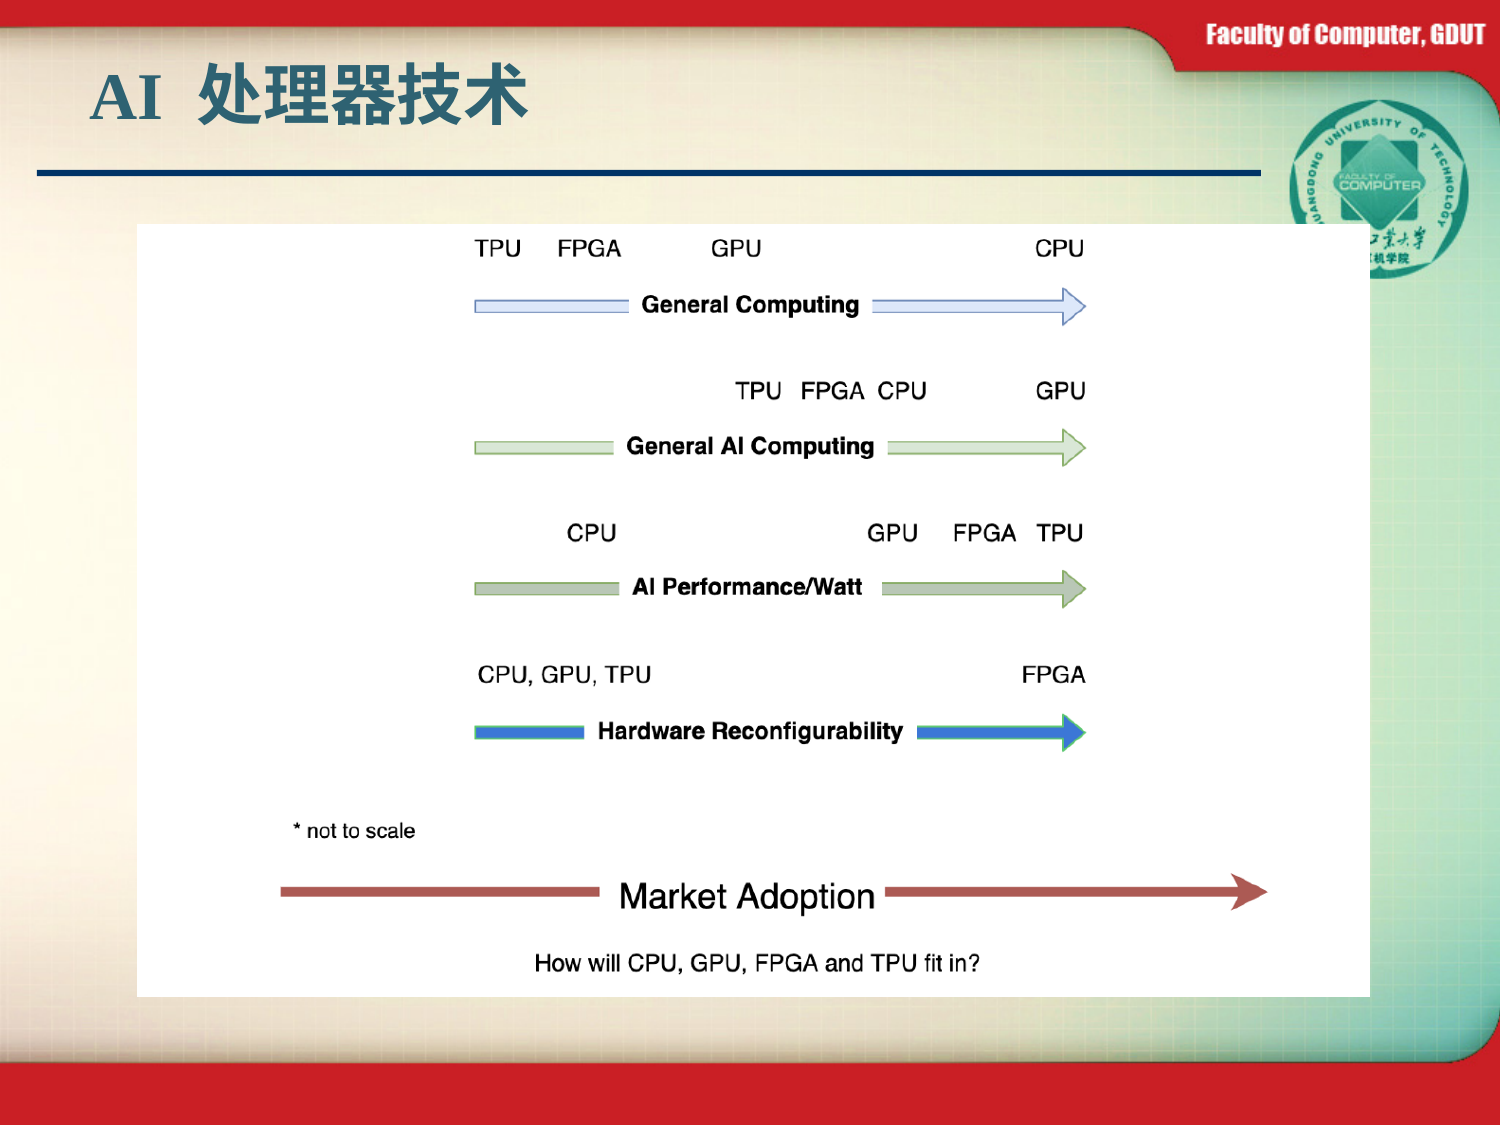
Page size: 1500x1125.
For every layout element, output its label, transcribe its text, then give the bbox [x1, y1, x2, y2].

picture [0, 0, 1500, 1125]
title AI 处理器技术 [75, 45, 1425, 233]
